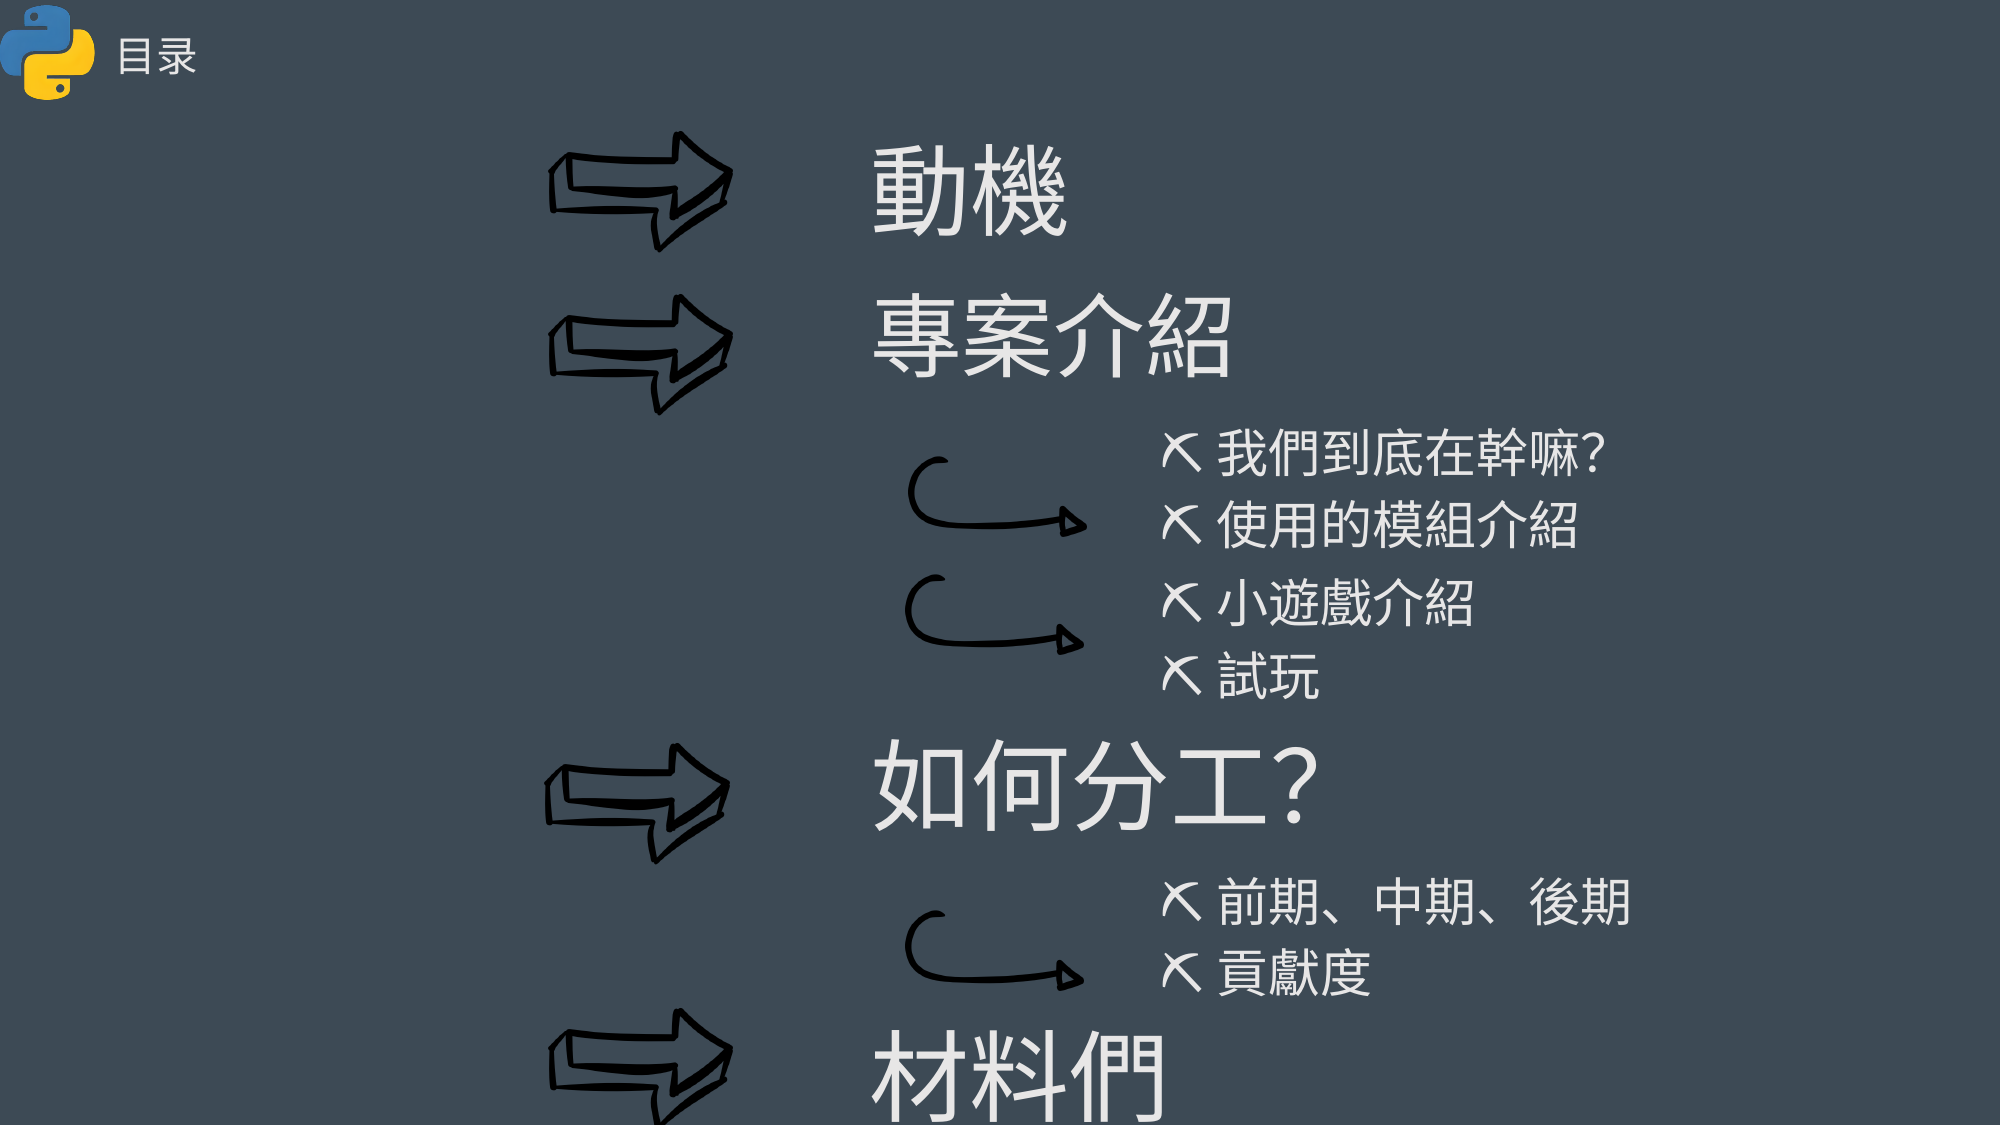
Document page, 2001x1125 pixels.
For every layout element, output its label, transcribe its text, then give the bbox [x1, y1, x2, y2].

picture [0, 0, 170, 145]
text_box ⛏試玩 [1145, 635, 1653, 713]
picture [548, 976, 733, 1125]
text_box 目录 [170, 21, 215, 87]
text_box 材料們 [854, 1007, 1804, 1125]
text_box ⛏前期、中期、後期 [1145, 861, 1684, 939]
text_box 專案介紹 [855, 271, 1363, 396]
text_box ⛏小遊戲介紹 [1145, 563, 1653, 635]
picture [905, 861, 1084, 1040]
text_box ⛏使用的模組介紹 [1145, 485, 1653, 563]
text_box ⛏貢獻度 [1145, 933, 1653, 1007]
text_box ⛏我們到底在幹嘛？ [1145, 412, 1653, 485]
picture [905, 407, 1087, 704]
text_box 如何分工？ [855, 715, 1805, 851]
text_box 動機 [855, 121, 1234, 256]
picture [548, 99, 733, 447]
picture [544, 711, 730, 896]
